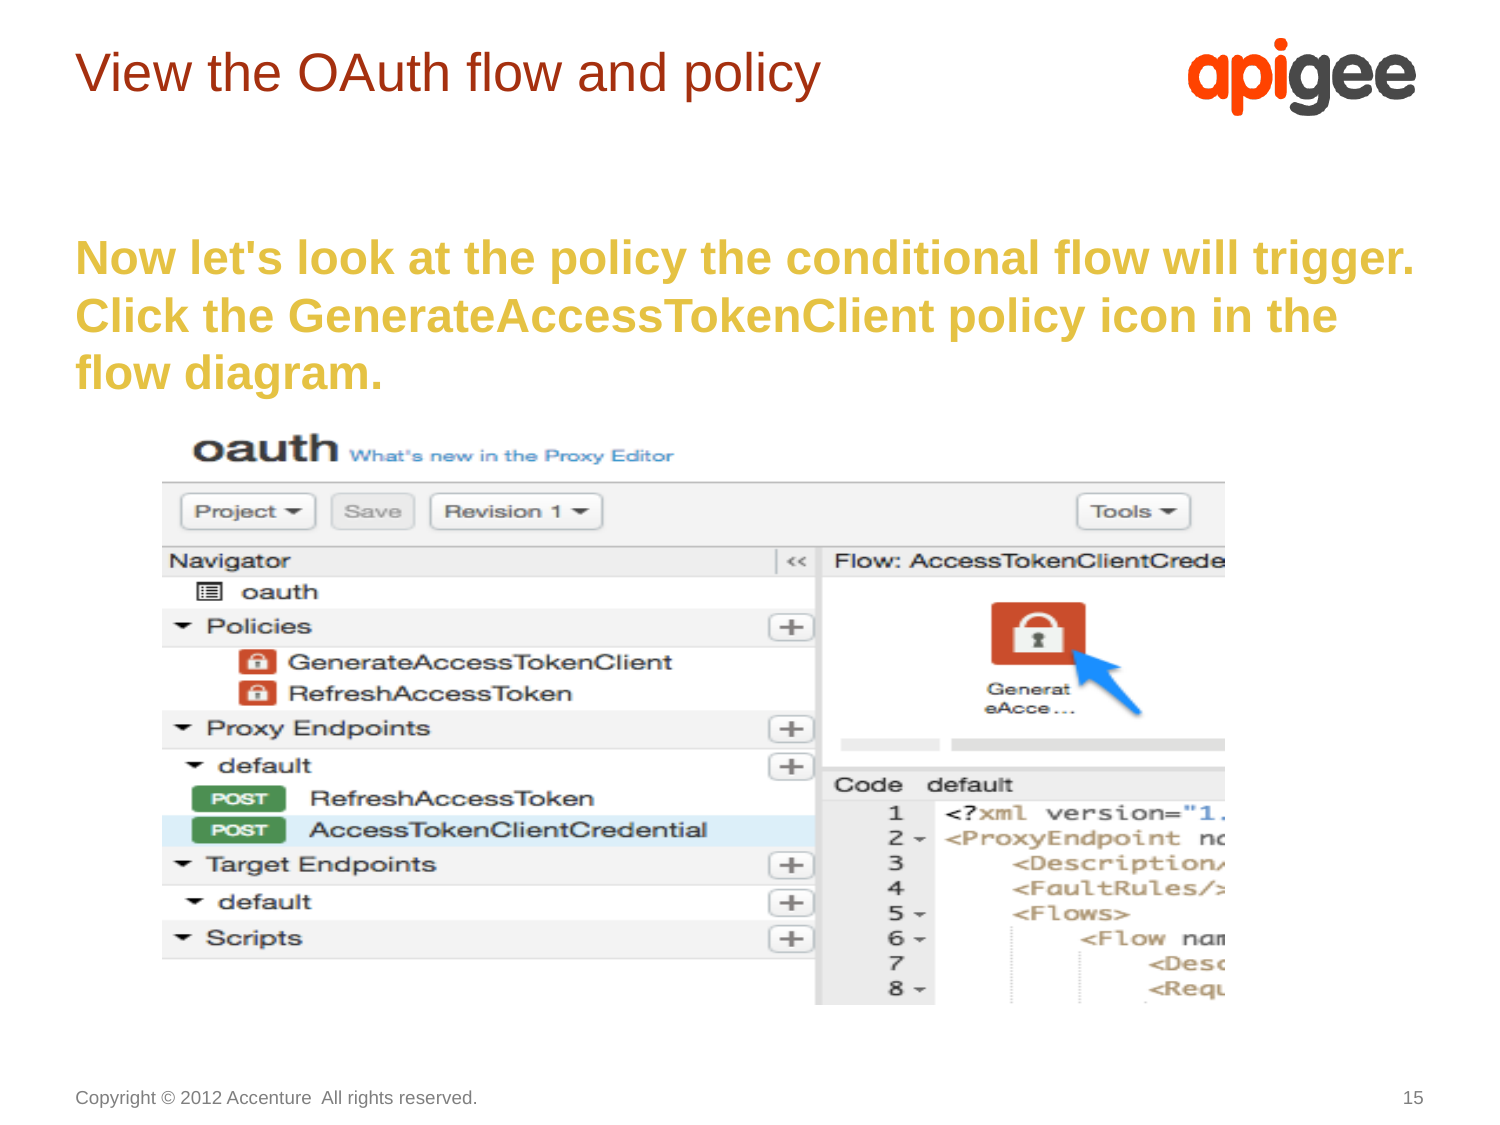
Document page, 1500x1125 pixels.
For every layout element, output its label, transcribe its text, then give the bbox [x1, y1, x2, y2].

picture [162, 424, 1226, 1005]
title View the OAuth flow and policy [75, 27, 1422, 157]
list Now let's look at the policy the conditional flow will trigger. Click the GenerateAccessTokenClient policy icon in the flow diagram. [75, 226, 1425, 400]
